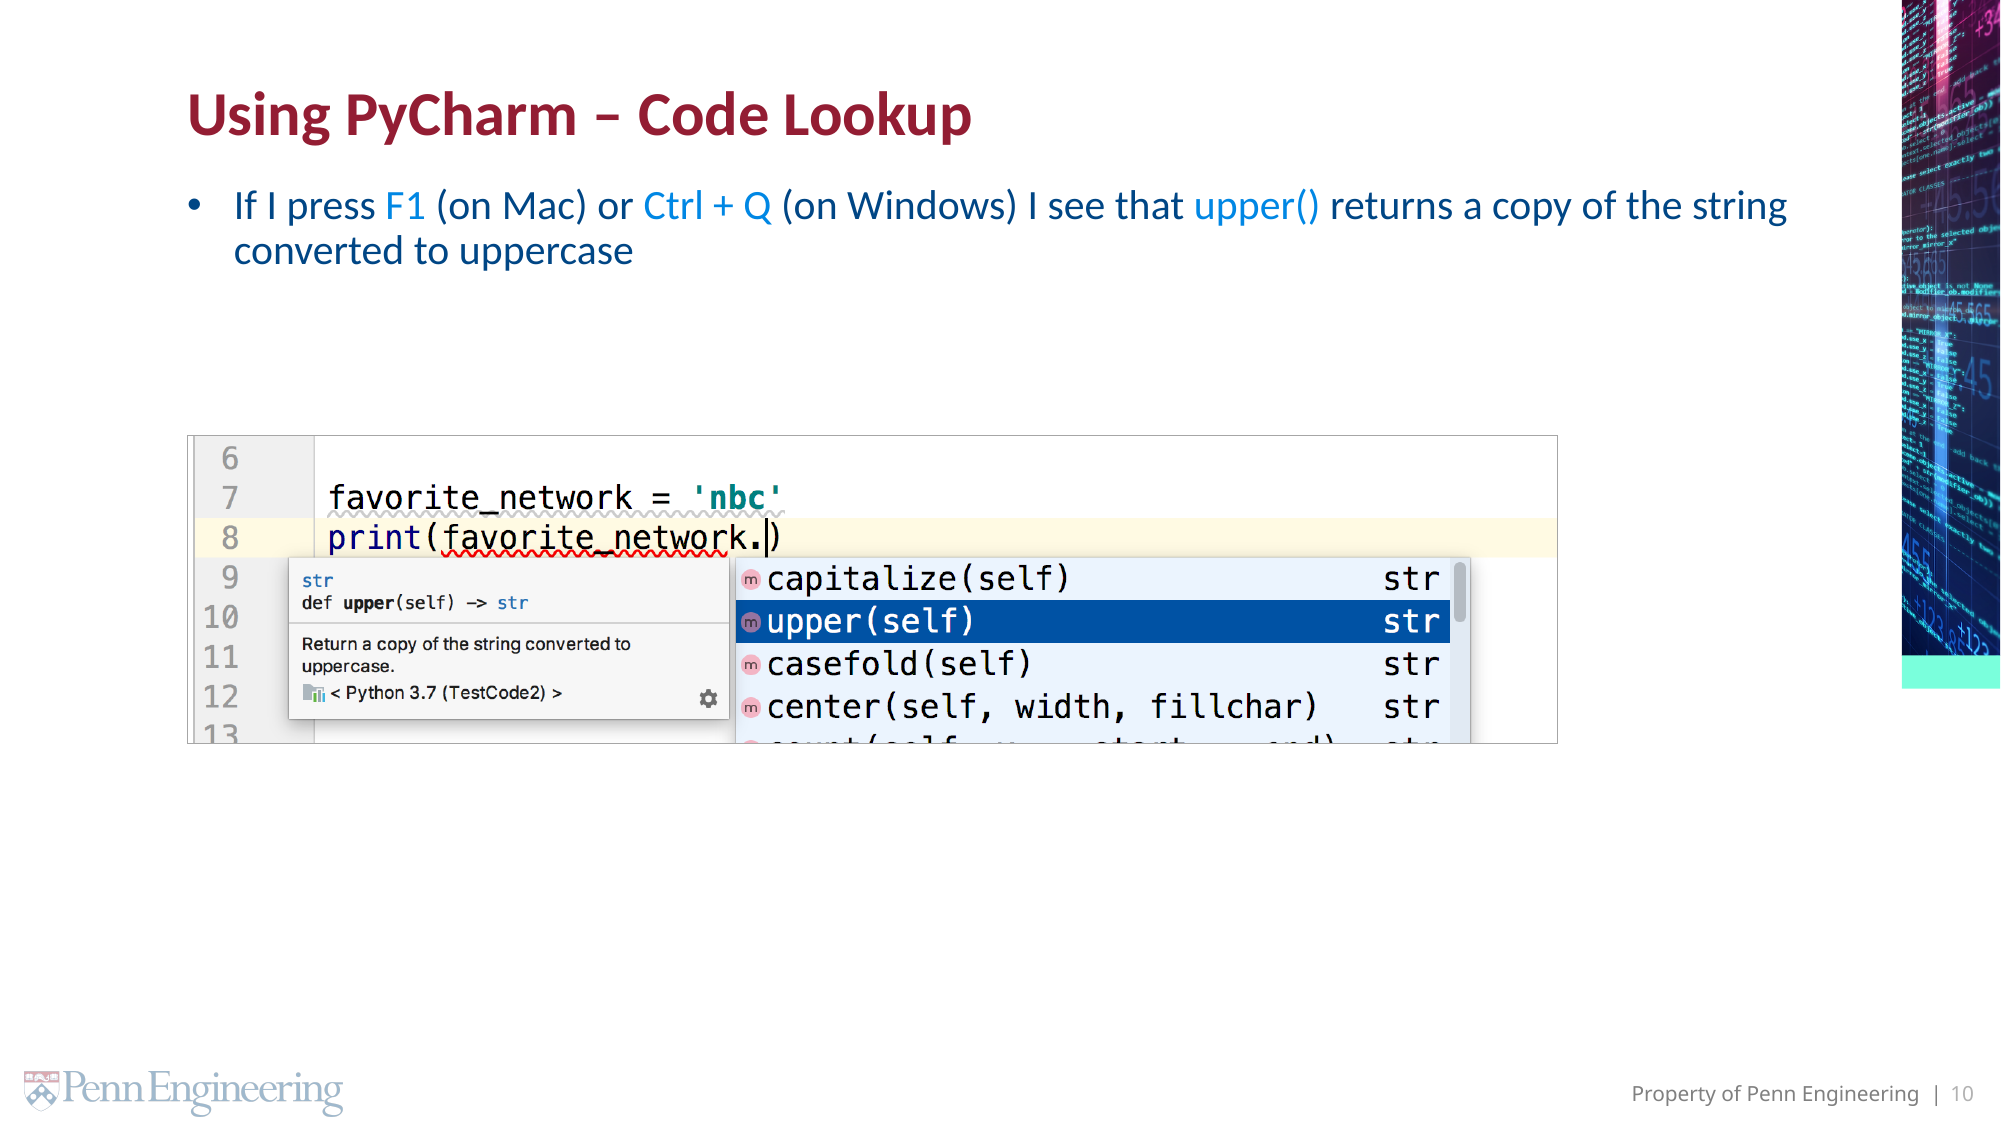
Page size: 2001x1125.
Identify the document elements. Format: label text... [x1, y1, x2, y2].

slide_number 10 [1935, 1065, 2000, 1125]
title Using PyCharm – Code Lookup [187, 54, 1871, 176]
picture [1901, 0, 2001, 655]
picture [187, 435, 1558, 744]
list If I press F1 (on Mac) or Ctrl + Q (on Windows) I see that upper() returns a copy of the string converted to uppercase [187, 184, 1871, 868]
